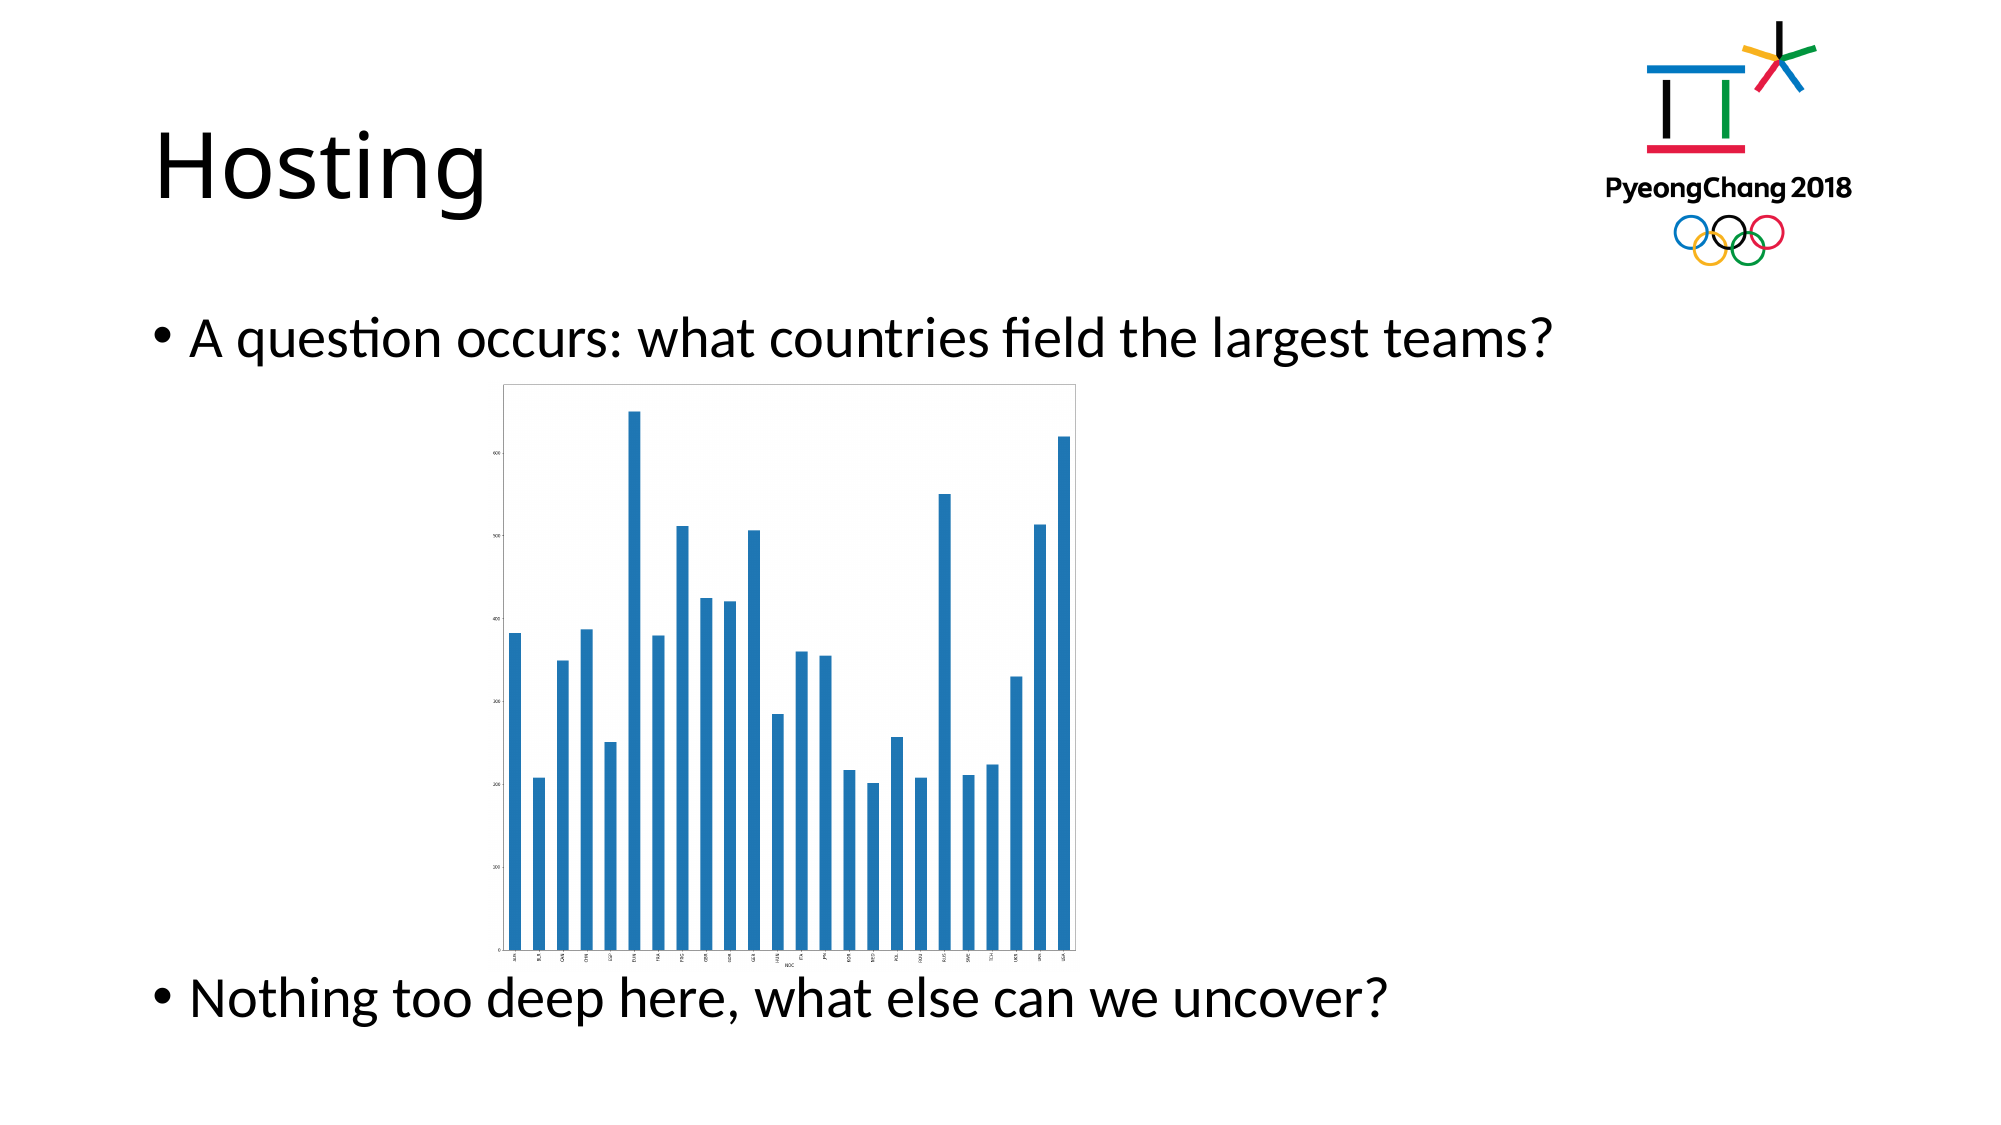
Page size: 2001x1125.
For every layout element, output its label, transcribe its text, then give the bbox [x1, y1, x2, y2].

title Hosting [137, 59, 1508, 278]
list A question occurs: what countries field the largest teams? [137, 299, 1863, 381]
picture [488, 380, 1080, 972]
picture [1508, 9, 1950, 278]
text_box Nothing too deep here, what else can we uncover? [137, 960, 1863, 1041]
